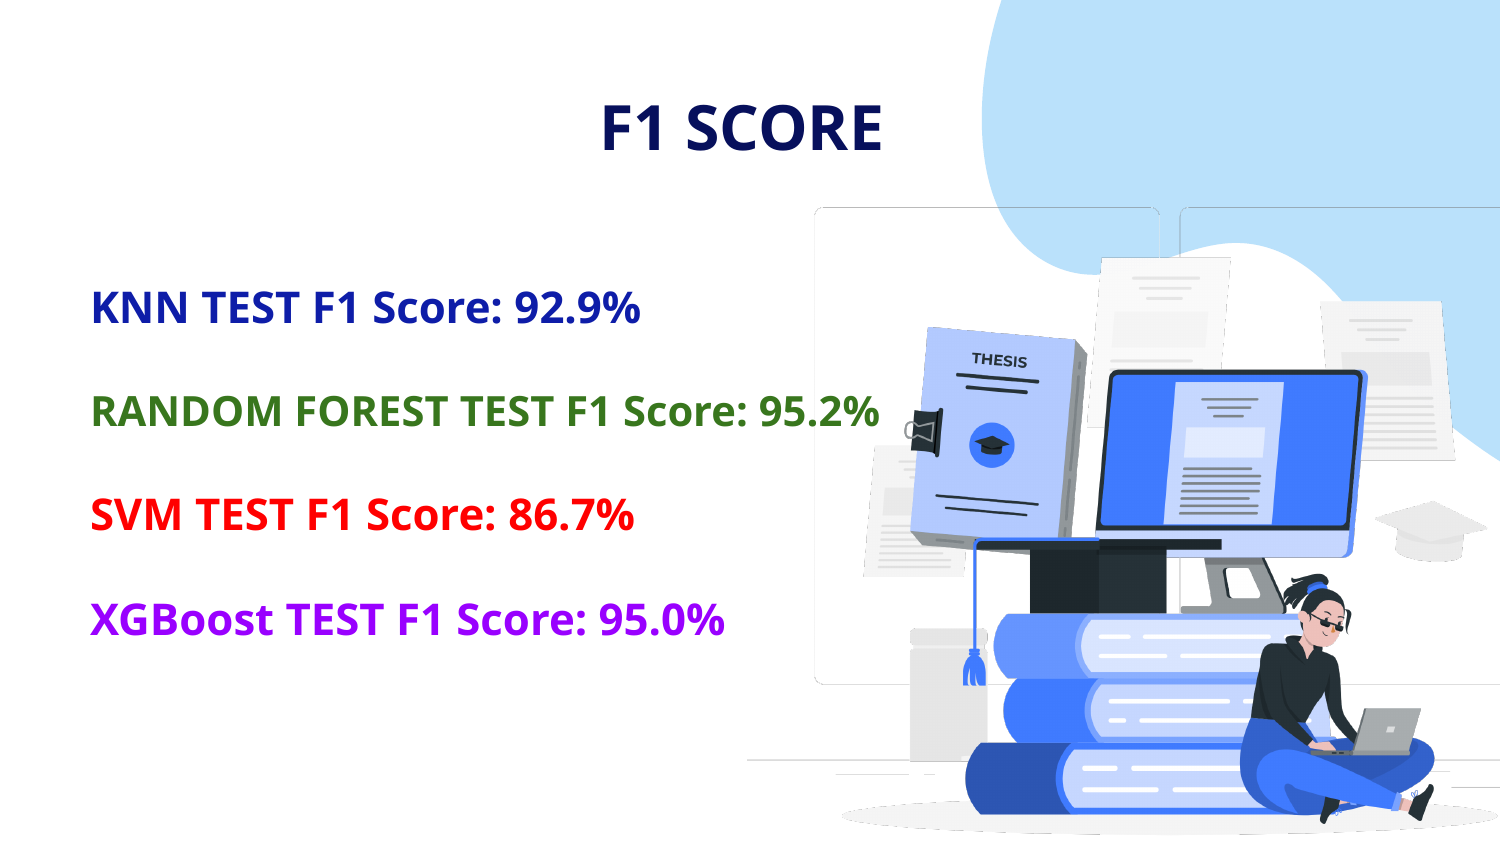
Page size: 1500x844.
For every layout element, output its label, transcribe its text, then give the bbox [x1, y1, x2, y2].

text_box KNN TEST F1 Score: 92.9% RANDOM FOREST TEST F1 Score: 95.2% SVM TEST F1 Score: 86.7% XGBoost TEST F1 Score: 95.0% [75, 264, 742, 660]
picture [747, 113, 1500, 844]
title F1 SCORE [75, 72, 1425, 167]
